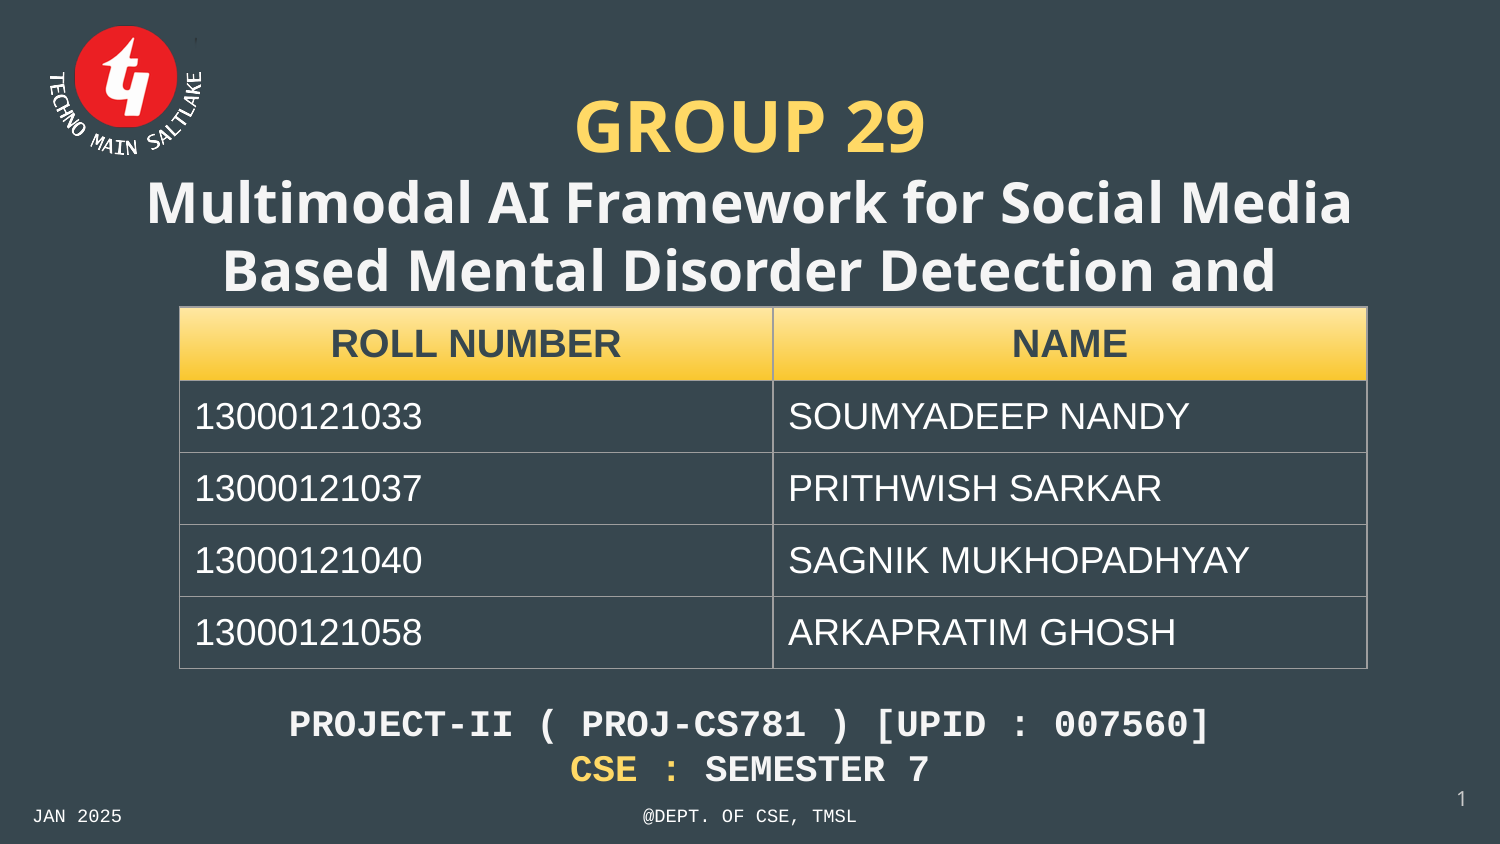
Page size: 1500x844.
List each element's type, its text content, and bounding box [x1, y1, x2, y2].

table_cell 13000121040 [180, 525, 772, 596]
picture [33, 0, 217, 183]
text_box PROJECT-II ( PROJ-CS781 ) [UPID : 007560] CSE : SEMESTER 7 [34, 684, 1466, 805]
table_header NAME [774, 308, 1366, 380]
text_box JAN 2025 [0, 785, 155, 844]
table_cell SAGNIK MUKHOPADHYAY [774, 525, 1366, 596]
table_header ROLL NUMBER [180, 308, 772, 380]
table_cell 13000121033 [180, 381, 772, 452]
text_box @DEPT. OF CSE, TMSL [582, 785, 918, 844]
table_cell ARKAPRATIM GHOSH [774, 597, 1366, 668]
table_cell PRITHWISH SARKAR [774, 453, 1366, 524]
slide_number ‹#› [1392, 767, 1483, 833]
title GROUP 29 Multimodal AI Framework for Social Media Based Mental Disorder Detection and Personalized Wellbeing Insights [51, 66, 1449, 307]
table_cell 13000121037 [180, 453, 772, 524]
table_cell SOUMYADEEP NANDY [774, 381, 1366, 452]
table_cell 13000121058 [180, 597, 772, 668]
